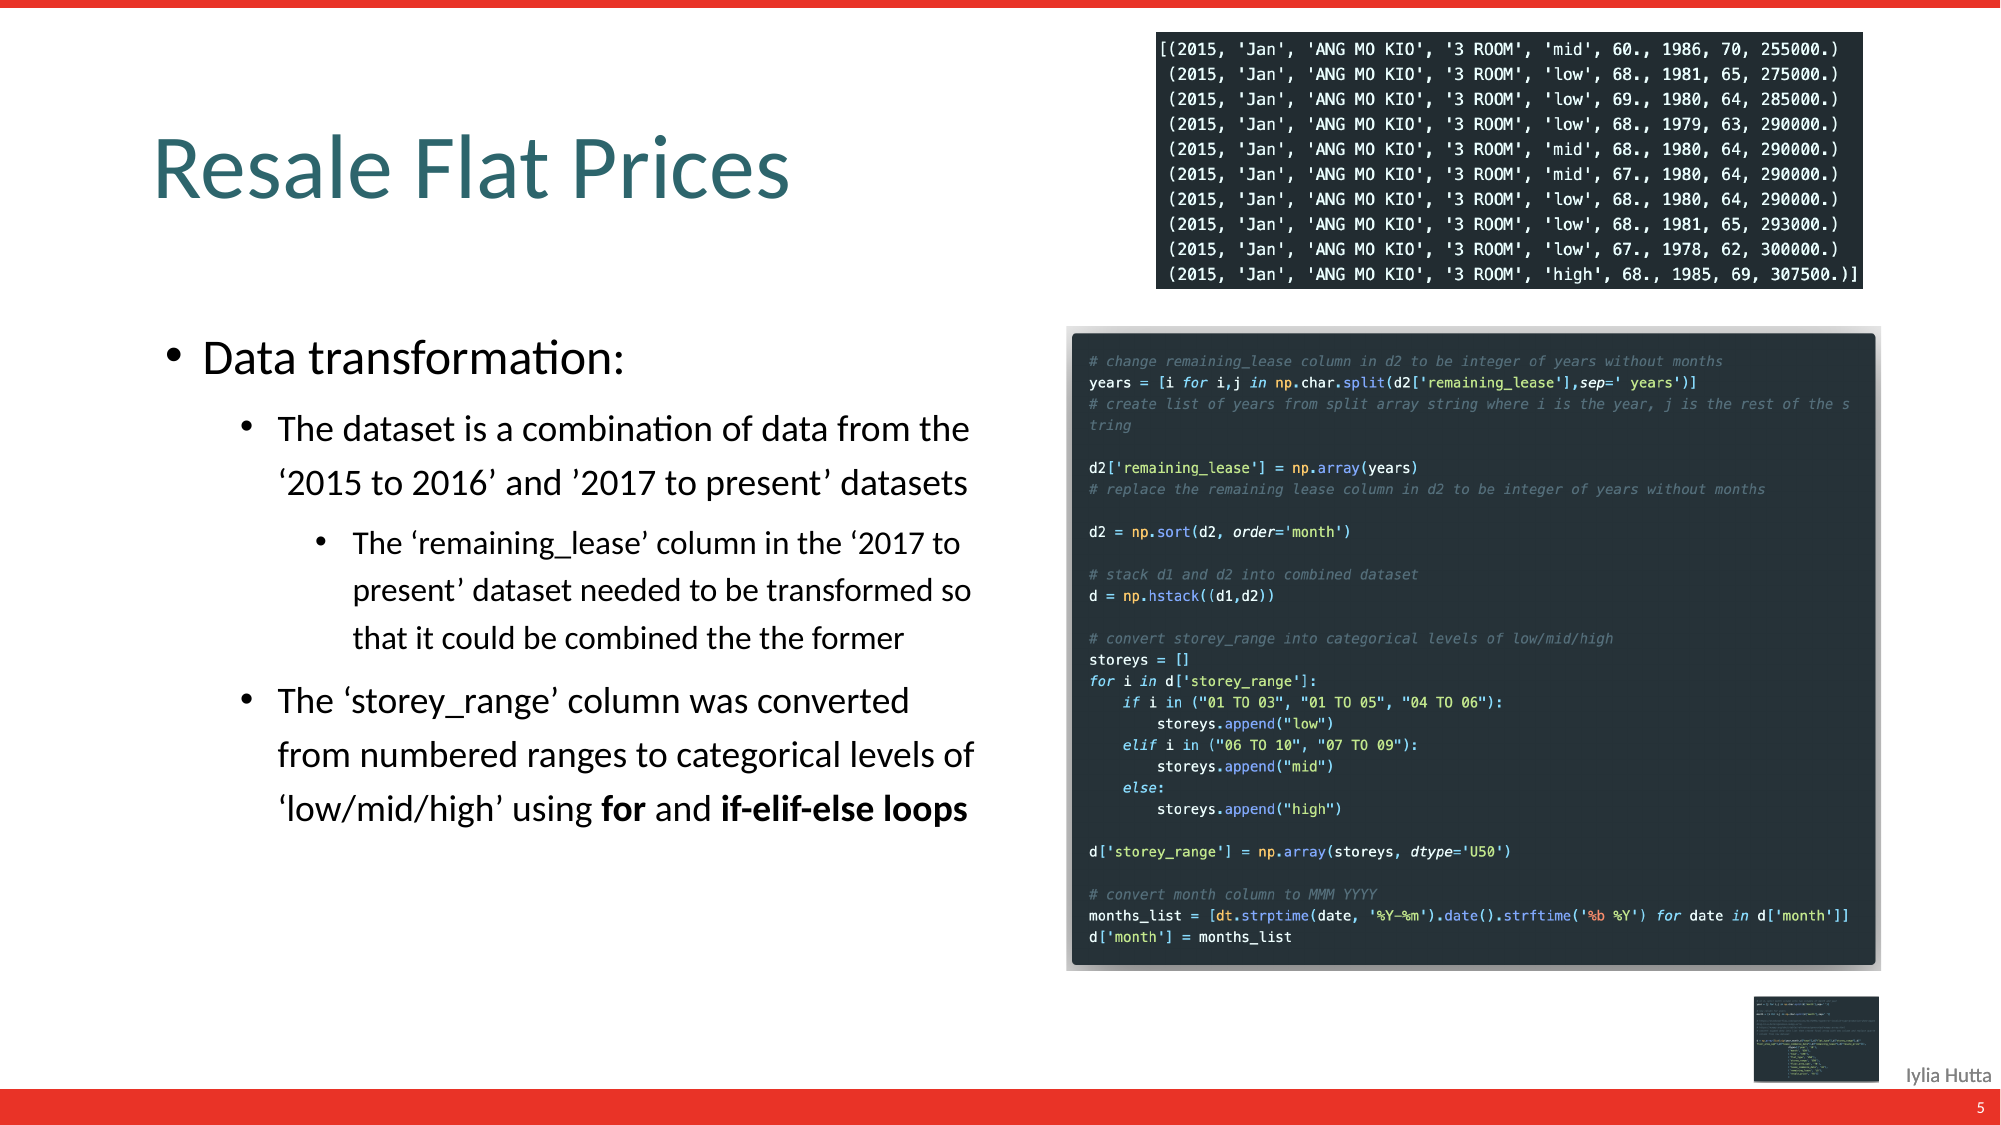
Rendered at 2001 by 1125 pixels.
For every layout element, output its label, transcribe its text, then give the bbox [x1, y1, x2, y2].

picture [1155, 32, 1863, 289]
picture [1753, 996, 1879, 1083]
slide_number 5 [1616, 1089, 2000, 1125]
list Data transformation: The dataset is a combination of data from the ‘2015 to 2016’ and ’2017 to present’ datasets The ‘remaining_lease’ column in the ‘2017 to present’ dataset needed to be transformed so that it could be combined the the former The ‘storey_range’ column was converted from numbered ranges to categorical levels of ‘low/mid/high’ using for and if-elif-else loops [150, 304, 1000, 1019]
title Resale Flat Prices [137, 59, 1155, 278]
picture [1066, 326, 1882, 971]
